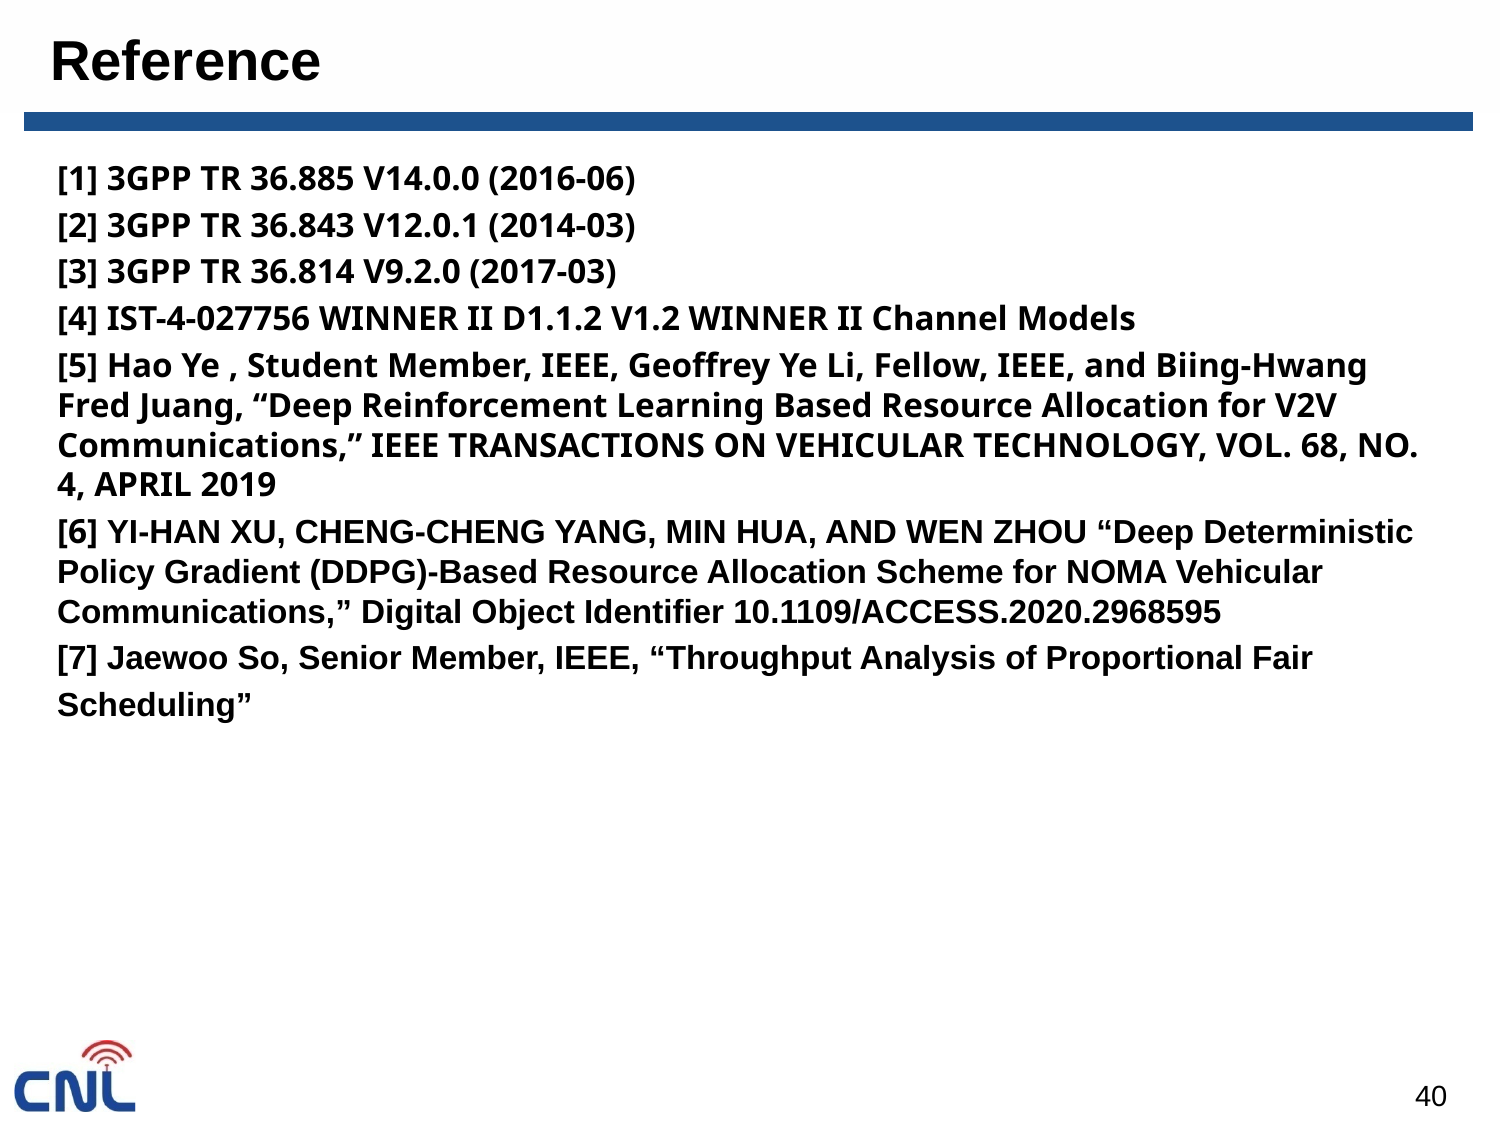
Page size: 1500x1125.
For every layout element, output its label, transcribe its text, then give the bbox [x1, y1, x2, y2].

title Reference [35, 1, 1461, 114]
slide_number 38 [1387, 1069, 1463, 1111]
text_box [1] 3GPP TR 36.885 V14.0.0 (2016-06) [2] 3GPP TR 36.843 V12.0.1 (2014-03) [3] 3GPP TR 36.814 V9.2.0 (2017-03) [4] IST-4-027756 WINNER II D1.1.2 V1.2 WINNER II Channel Models [5] Hao Ye , Student Member, IEEE, Geoffrey Ye Li, Fellow, IEEE, and Biing-Hwang Fred Juang, “Deep Reinforcement Learning Based Resource Allocation for V2V Communications,” IEEE TRANSACTIONS ON VEHICULAR TECHNOLOGY, VOL. 68, NO. 4, APRIL 2019 [6] YI-HAN XU, CHENG-CHENG YANG, MIN HUA, AND WEN ZHOU “Deep Deterministic Policy Gradient (DDPG)-Based Resource Allocation Scheme for NOMA Vehicular Communications,” Digital Object Identifier 10.1109/ACCESS.2020.2968595 [7] Jaewoo So, Senior Member, IEEE, “Throughput Analysis of Proportional Fair Scheduling” [42, 149, 1455, 1088]
picture [0, 0, 1500, 112]
picture [14, 1040, 136, 1112]
